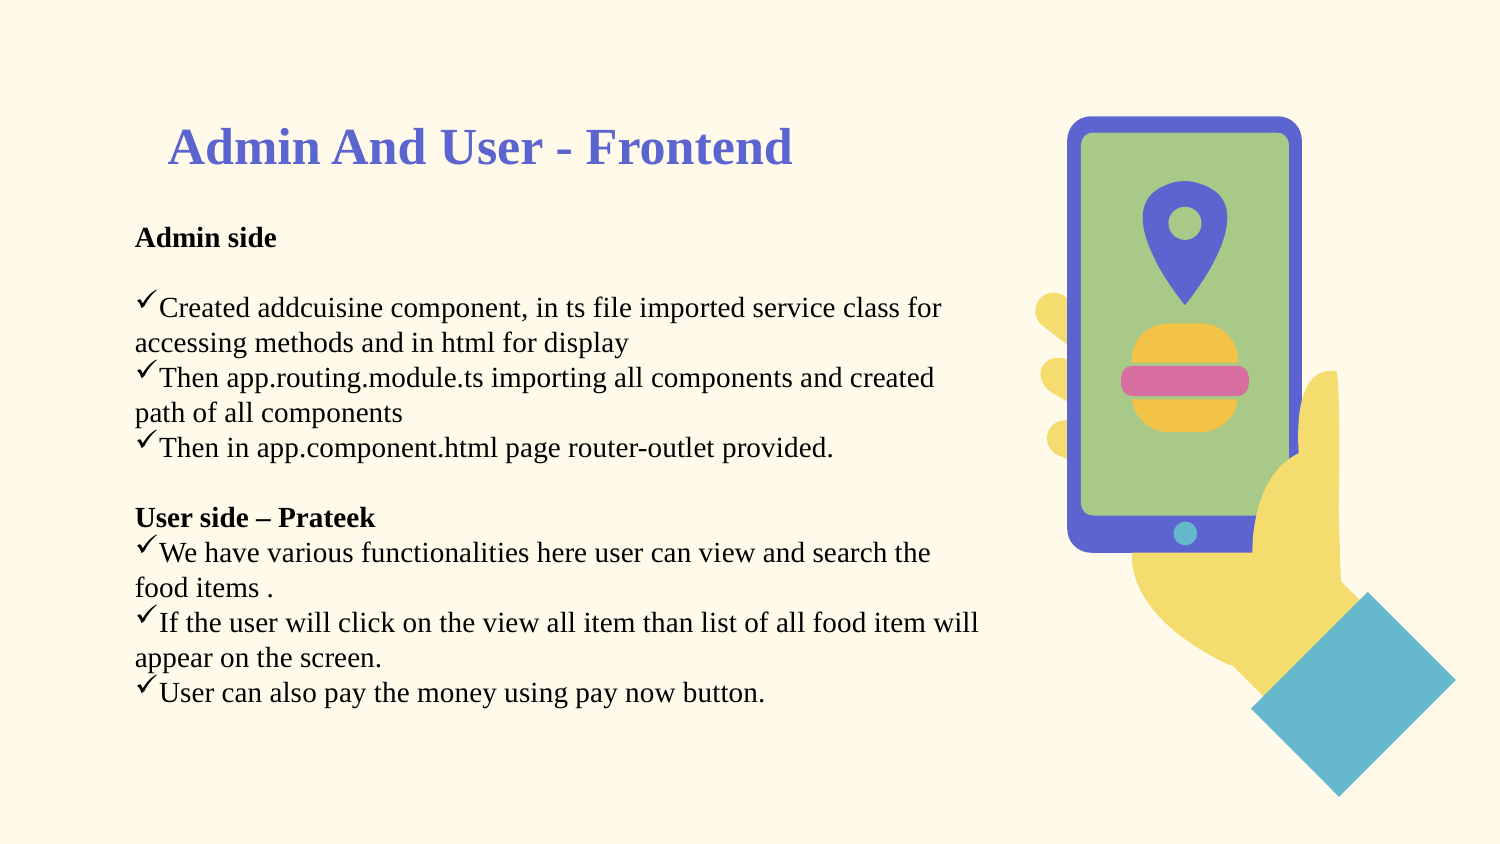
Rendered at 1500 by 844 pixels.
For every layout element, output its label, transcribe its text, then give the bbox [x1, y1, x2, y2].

list Admin side Created addcuisine component, in ts file imported service class for accessing methods and in html for display Then app.routing.module.ts importing all components and created path of all components Then in app.component.html page router-outlet provided. User side – Prateek We have various functionalities here user can view and search the food items . If the user will click on the view all item than list of all food item will appear on the screen. User can also pay the money using pay now button. [119, 203, 1007, 721]
title Admin And User - Frontend [119, 99, 841, 190]
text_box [1032, 115, 1457, 797]
